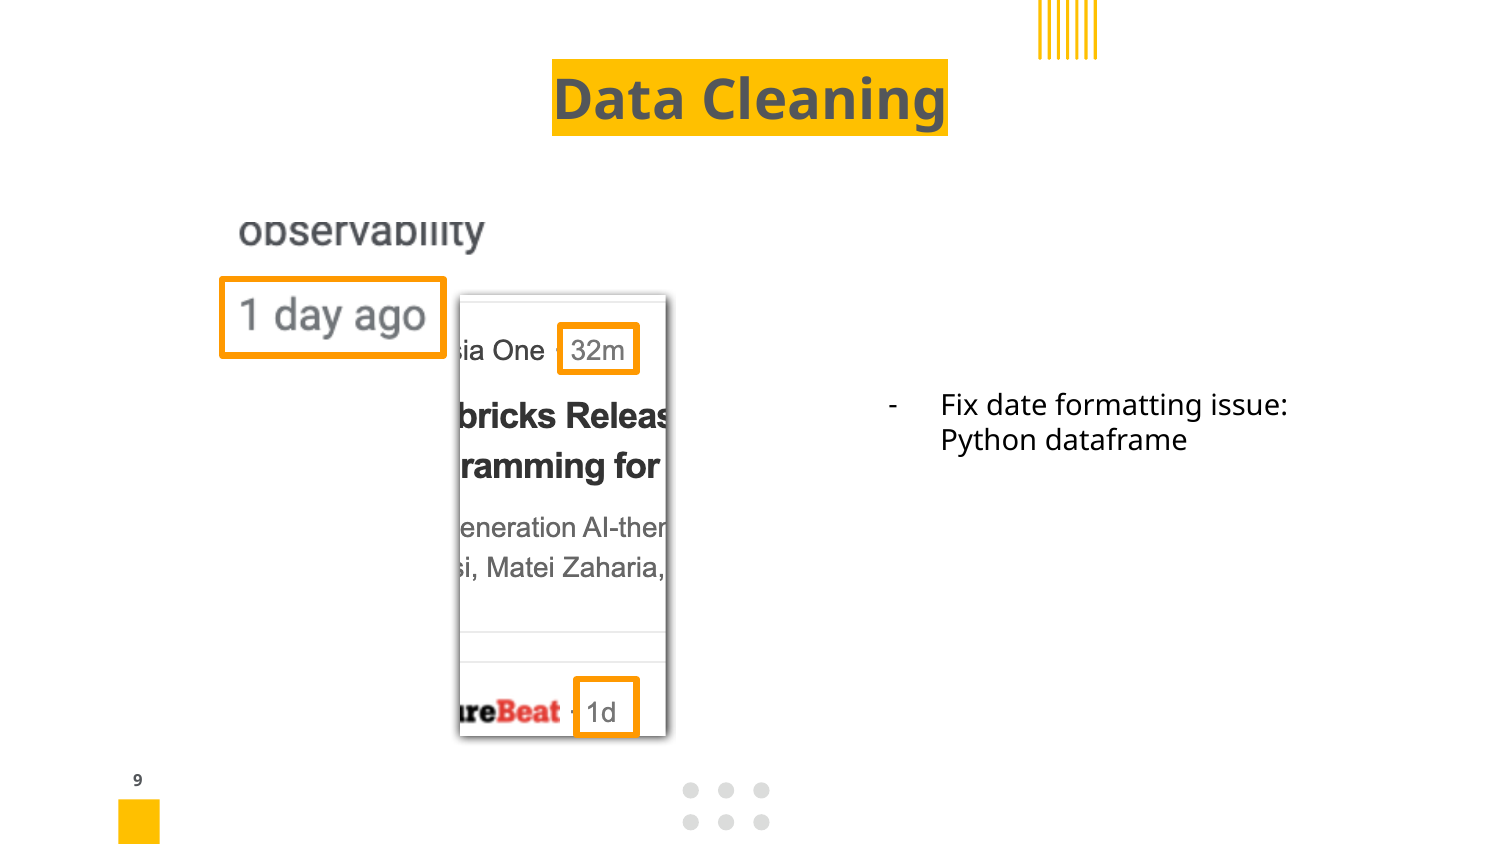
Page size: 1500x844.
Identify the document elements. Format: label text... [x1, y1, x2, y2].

picture [159, 222, 666, 736]
slide_number ‹#› [118, 755, 160, 792]
title Data Cleaning [408, 36, 1092, 146]
text_box Fix date formatting issue: Python dataframe [850, 371, 1432, 472]
